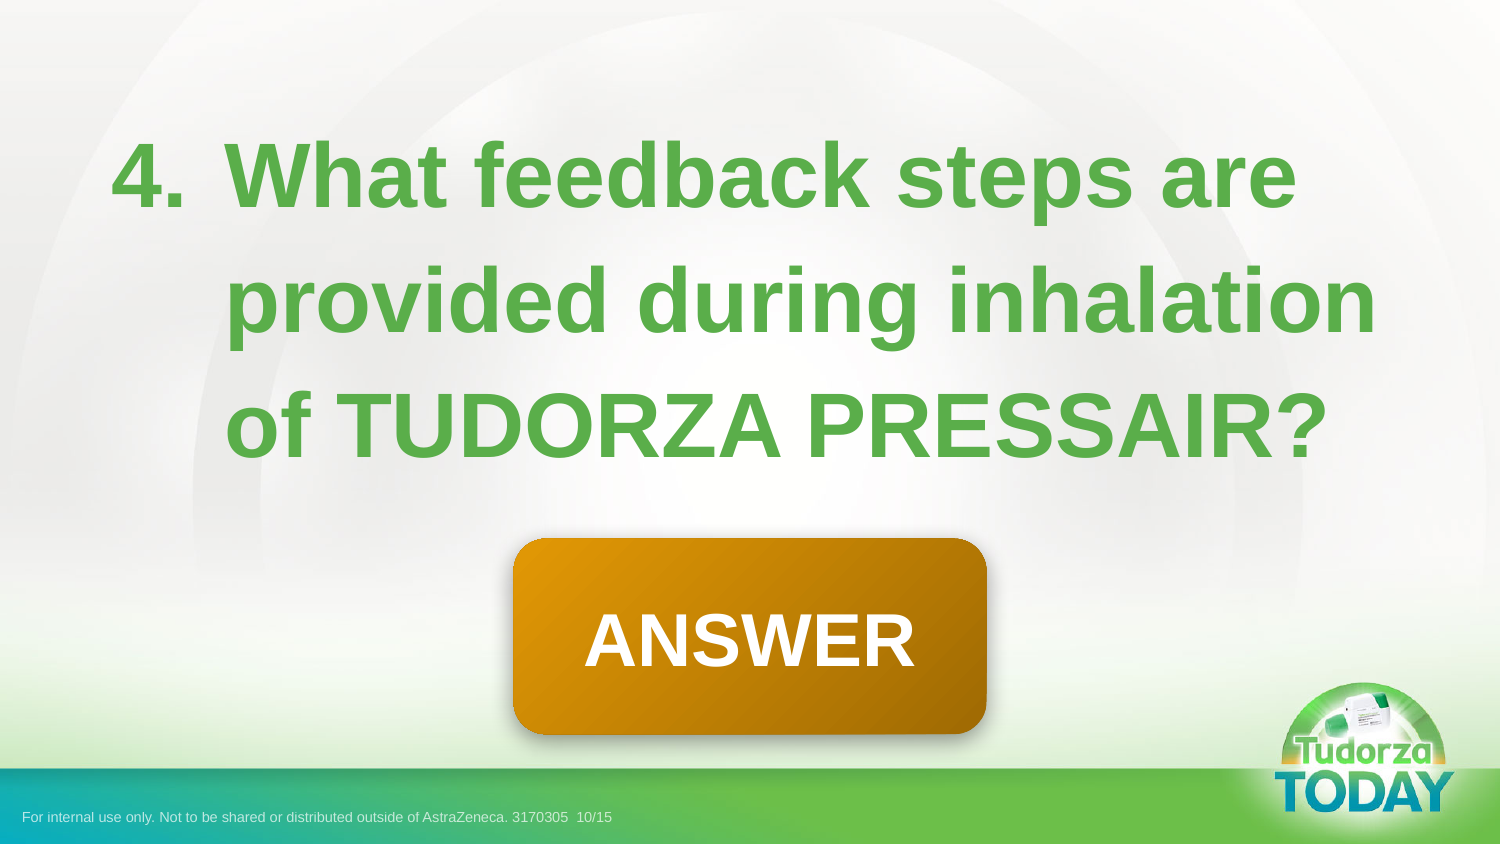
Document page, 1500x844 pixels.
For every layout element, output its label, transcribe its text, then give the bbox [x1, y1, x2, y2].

picture [0, 0, 1500, 844]
list 4. What feedback steps are provided during inhalation of TUDORZA PRESSAIR? [96, 92, 1404, 551]
